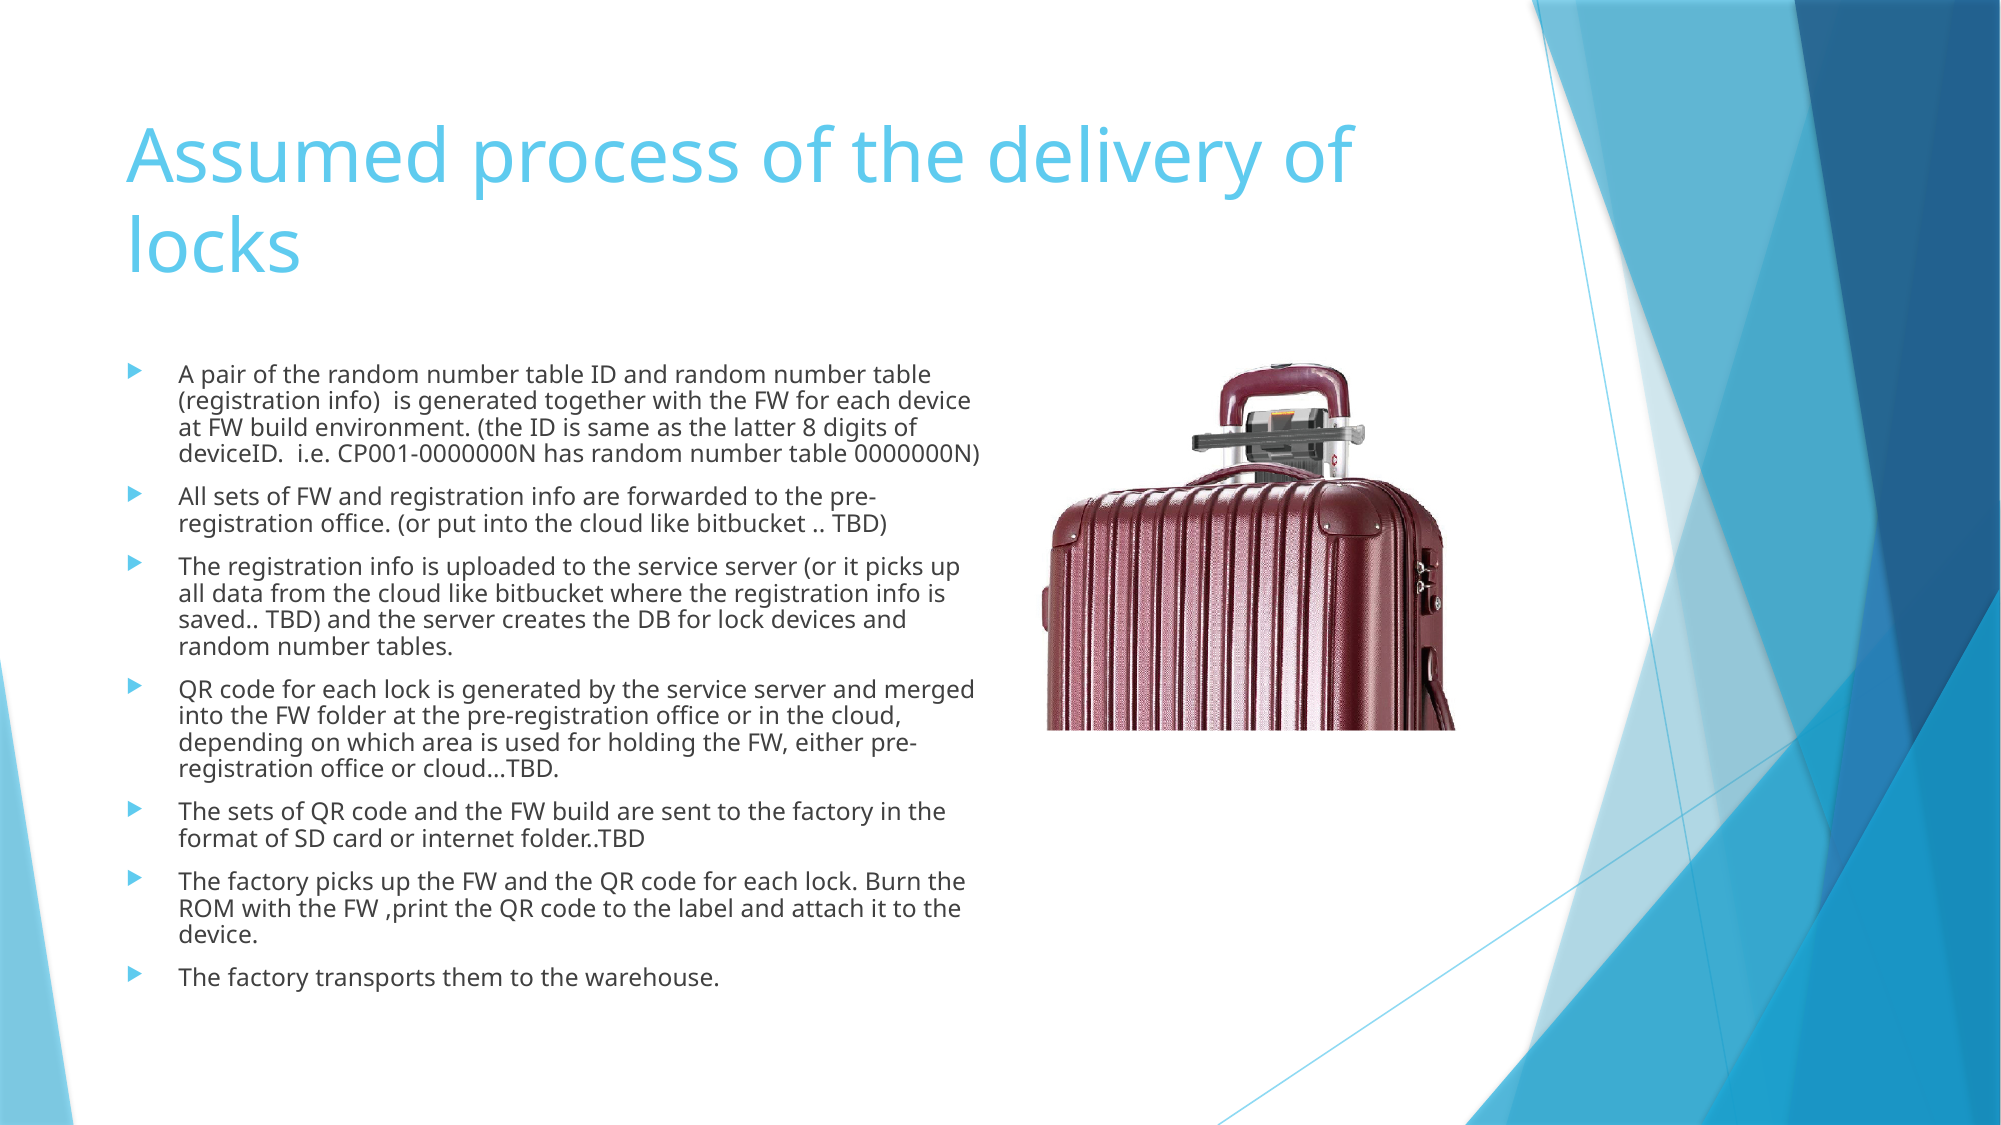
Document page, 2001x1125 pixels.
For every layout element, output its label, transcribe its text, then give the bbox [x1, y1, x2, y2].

list A pair of the random number table ID and random number table (registration info) is generated together with the FW for each device at FW build environment. (the ID is same as the latter 8 digits of deviceID. i.e. CP001-0000000N has random number table 0000000N) All sets of FW and registration info are forwarded to the pre-registration office. (or put into the cloud like bitbucket .. TBD) The registration info is uploaded to the service server (or it picks up all data from the cloud like bitbucket where the registration info is saved.. TBD) and the server creates the DB for lock devices and random number tables. QR code for each lock is generated by the service server and merged into the FW folder at the pre-registration office or in the cloud, depending on which area is used for holding the FW, either pre-registration office or cloud…TBD. The sets of QR code and the FW build are sent to the factory in the format of SD card or internet folder..TBD The factory picks up the FW and the QR code for each lock. Burn the ROM with the FW ,print the QR code to the label and attach it to the device. The factory transports them to the warehouse. [111, 354, 999, 1025]
picture [997, 353, 1516, 734]
title Assumed process of the delivery of locks [111, 99, 1522, 317]
